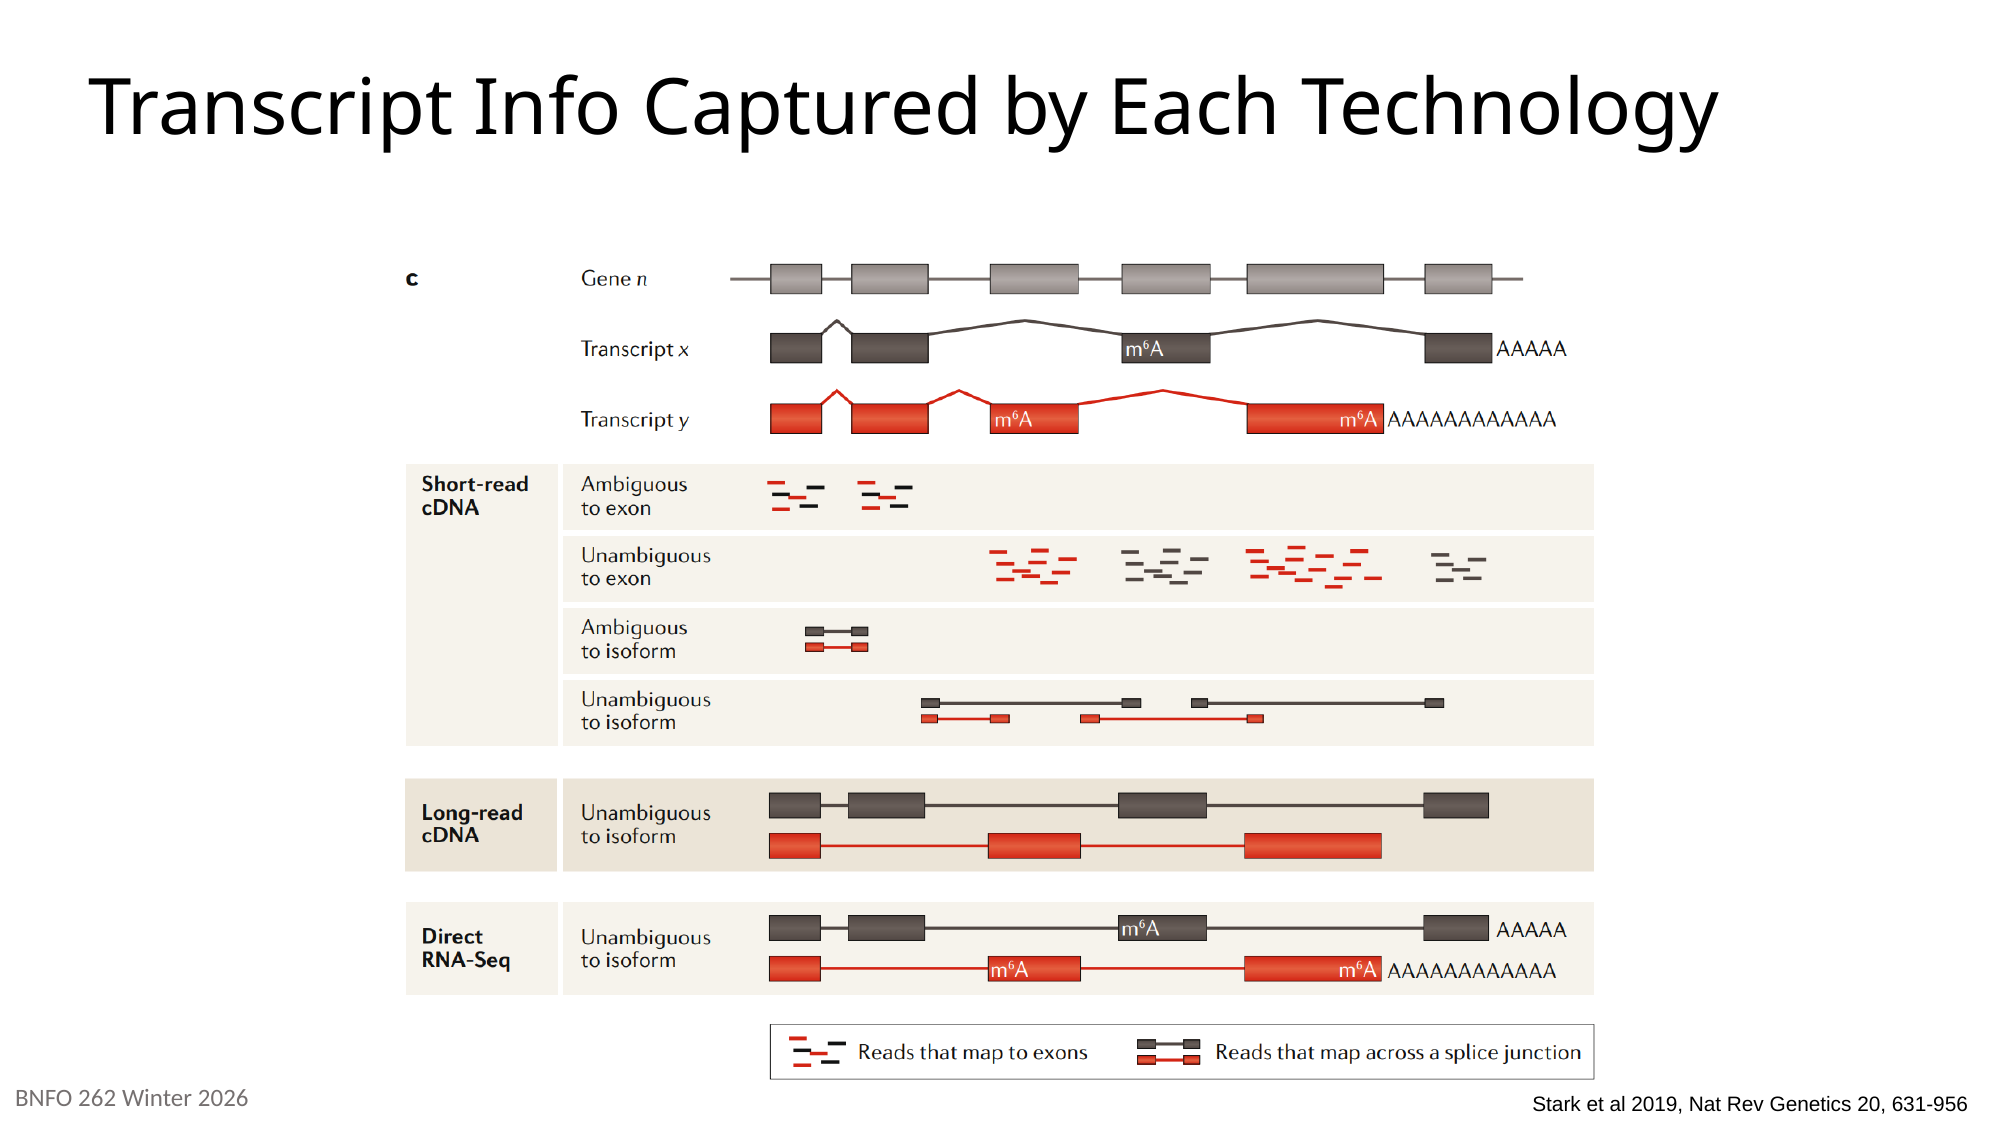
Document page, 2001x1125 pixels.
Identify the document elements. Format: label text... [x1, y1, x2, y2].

text_box Stark et al 2019, Nat Rev Genetics 20, 631-956 [1221, 1083, 1983, 1123]
text_box BNFO 262 Winter 2026​ [0, 1074, 280, 1125]
picture [389, 251, 1611, 1093]
title Transcript Info Captured by Each Technology [68, 47, 1932, 173]
